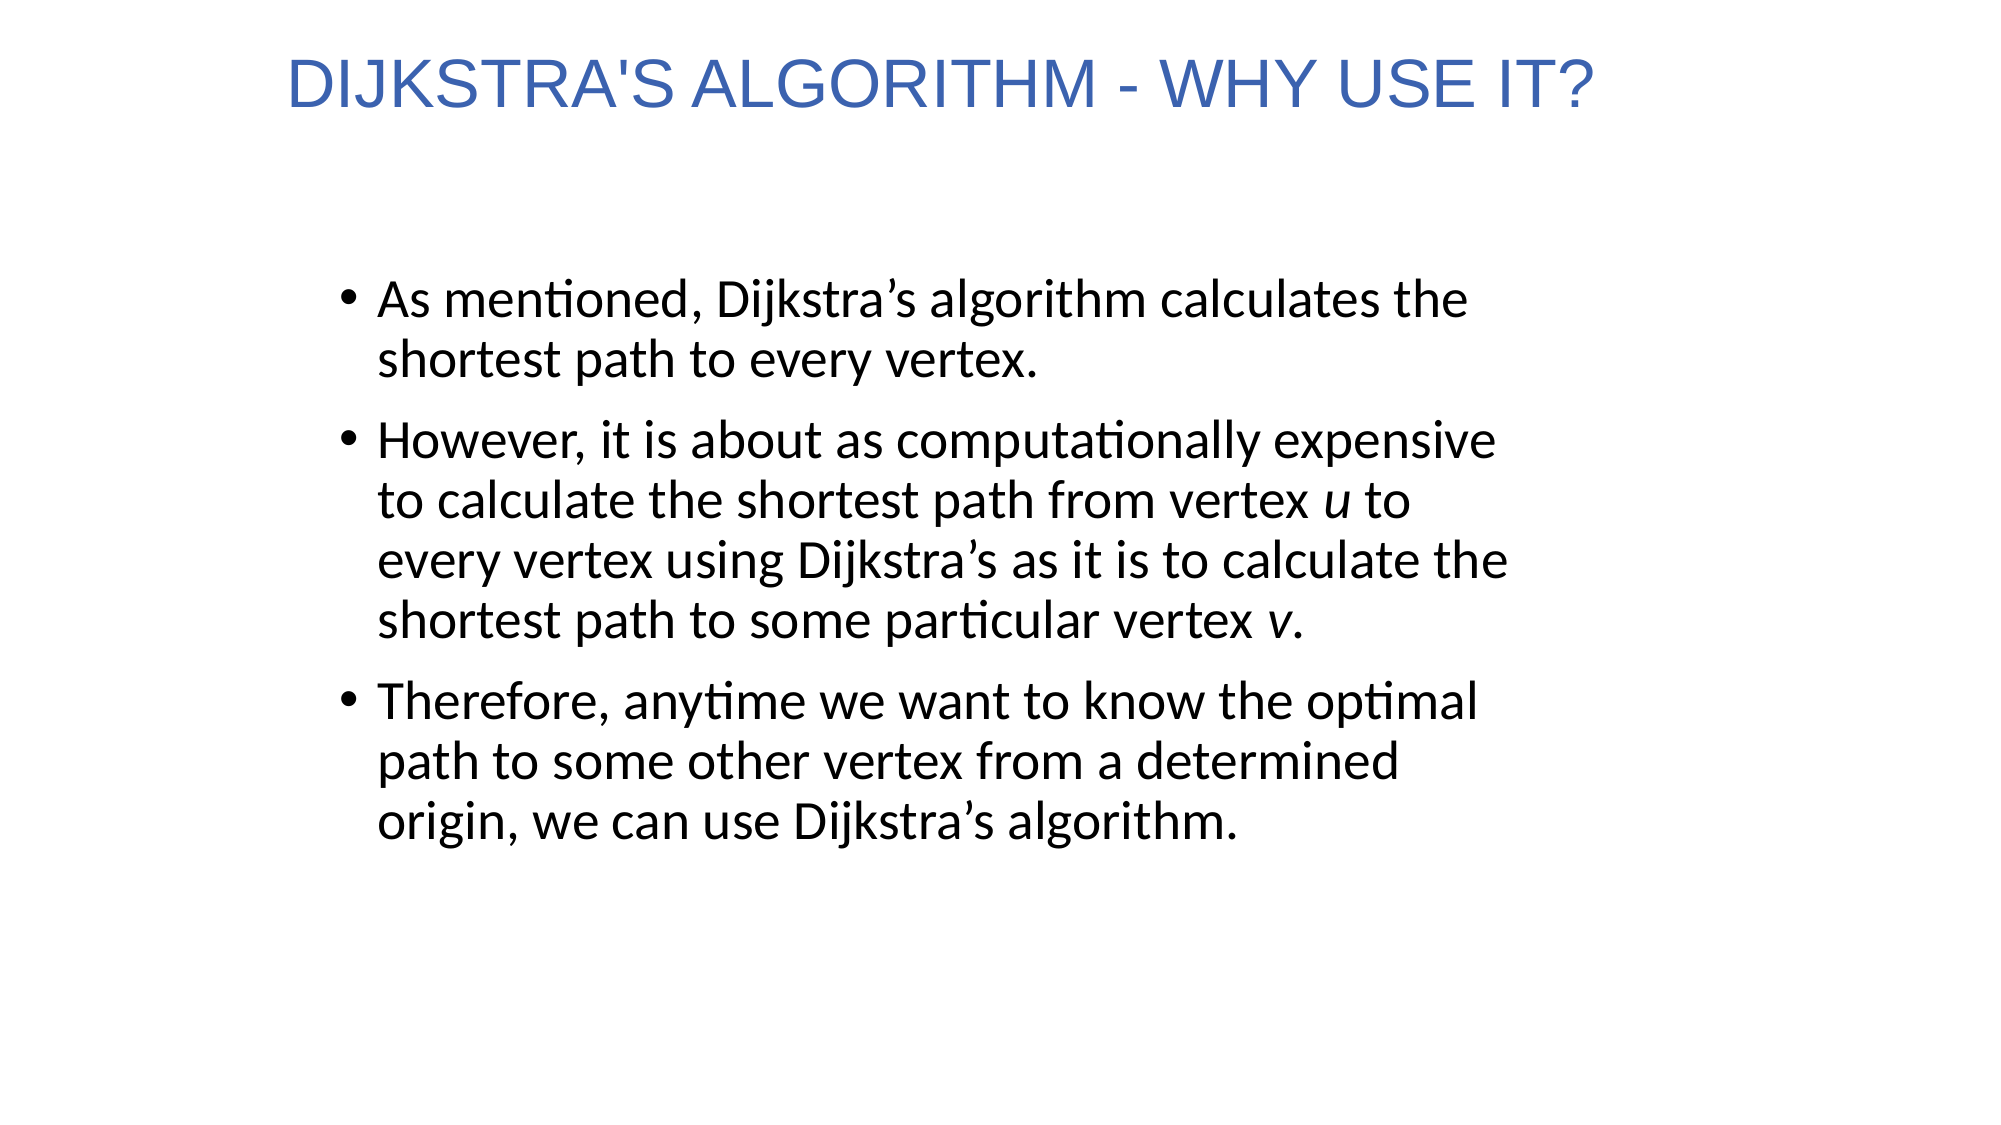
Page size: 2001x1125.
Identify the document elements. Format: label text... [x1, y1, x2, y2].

list As mentioned, Dijkstra’s algorithm calculates the shortest path to every vertex. However, it is about as computationally expensive to calculate the shortest path from vertex u to every vertex using Dijkstra’s as it is to calculate the shortest path to some particular vertex v. Therefore, anytime we want to know the optimal path to some other vertex from a determined origin, we can use Dijkstra’s algorithm. [324, 262, 1551, 1062]
text_box Dijkstra's Algorithm - Why use it? [286, 44, 1714, 180]
